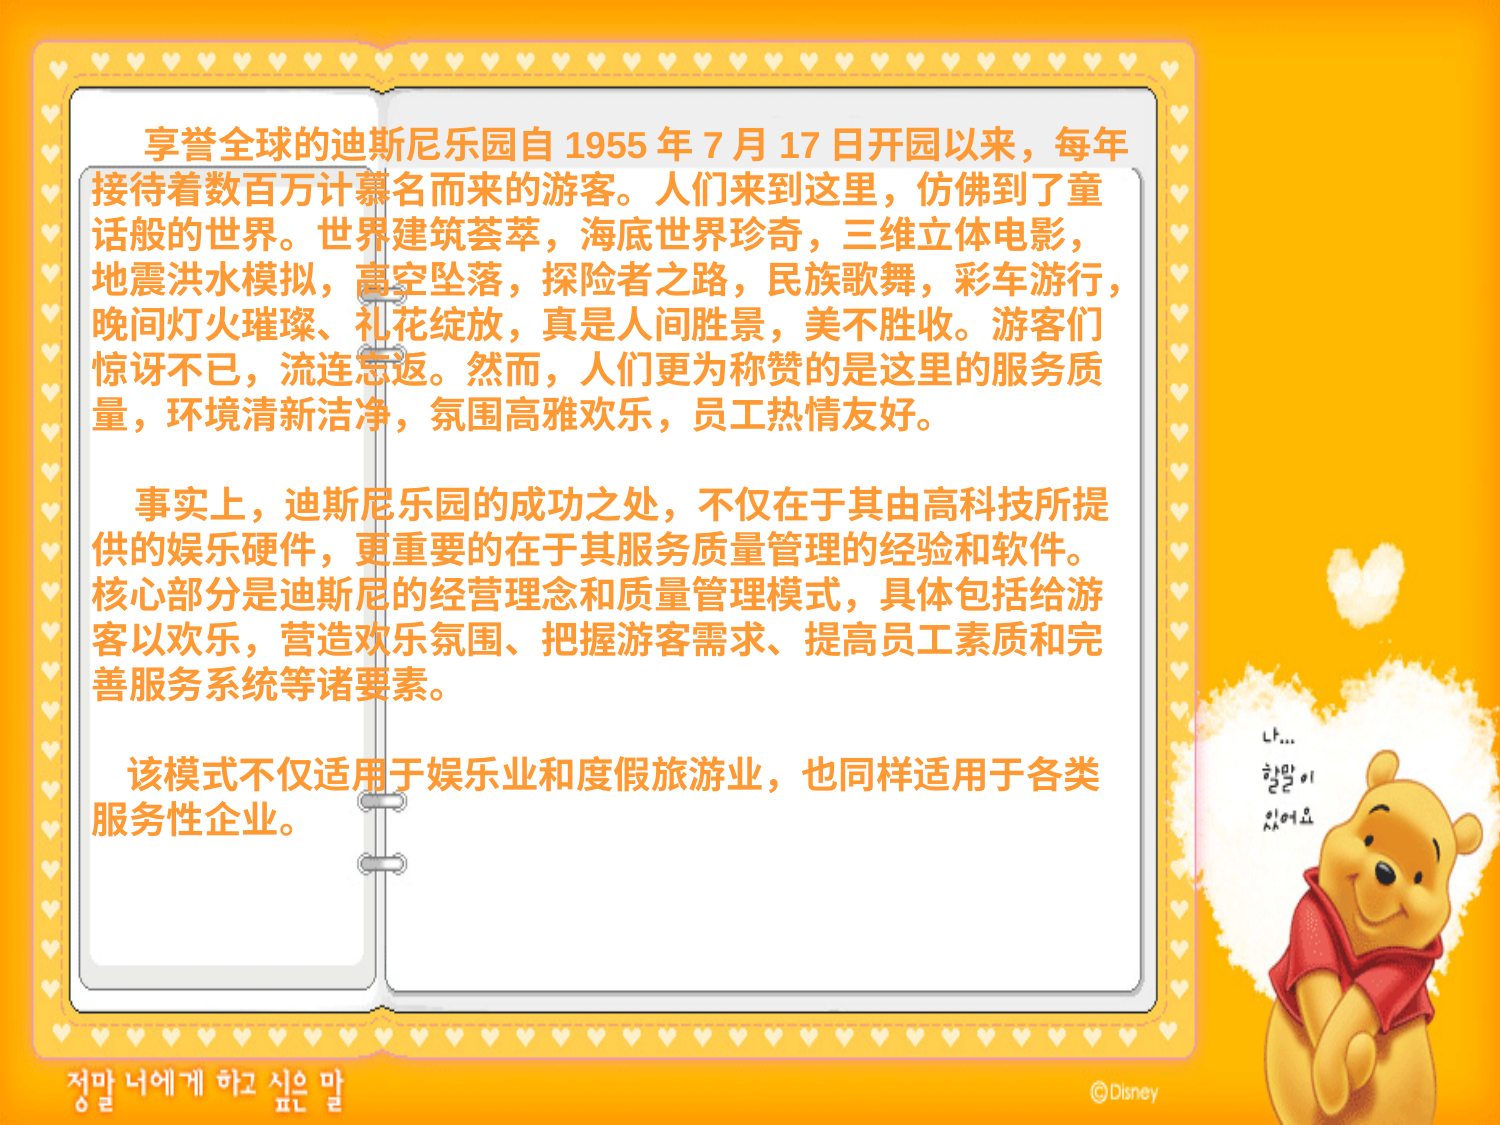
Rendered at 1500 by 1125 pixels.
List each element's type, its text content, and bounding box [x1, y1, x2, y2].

text_box 享誉全球的迪斯尼乐园自1955年7月17日开园以来，每年接待着数百万计慕名而来的游客。人们来到这里，仿佛到了童话般的世界。世界建筑荟萃，海底世界珍奇，三维立体电影，地震洪水模拟，高空坠落，探险者之路，民族歌舞，彩车游行，晚间灯火璀璨、礼花绽放，真是人间胜景，美不胜收。游客们惊讶不已，流连忘返。然而，人们更为称赞的是这里的服务质量，环境清新洁净，氛围高雅欢乐，员工热情友好。 事实上，迪斯尼乐园的成功之处，不仅在于其由高科技所提供的娱乐硬件，更重要的在于其服务质量管理的经验和软件。核心部分是迪斯尼的经营理念和质量管理模式，具体包括给游客以欢乐，营造欢乐氛围、把握游客需求、提高员工素质和完善服务系统等诸要素。 该模式不仅适用于娱乐业和度假旅游业，也同样适用于各类服务性企业。 [76, 113, 1152, 906]
picture [0, 0, 1500, 1125]
text_box [49, 262, 1451, 1001]
